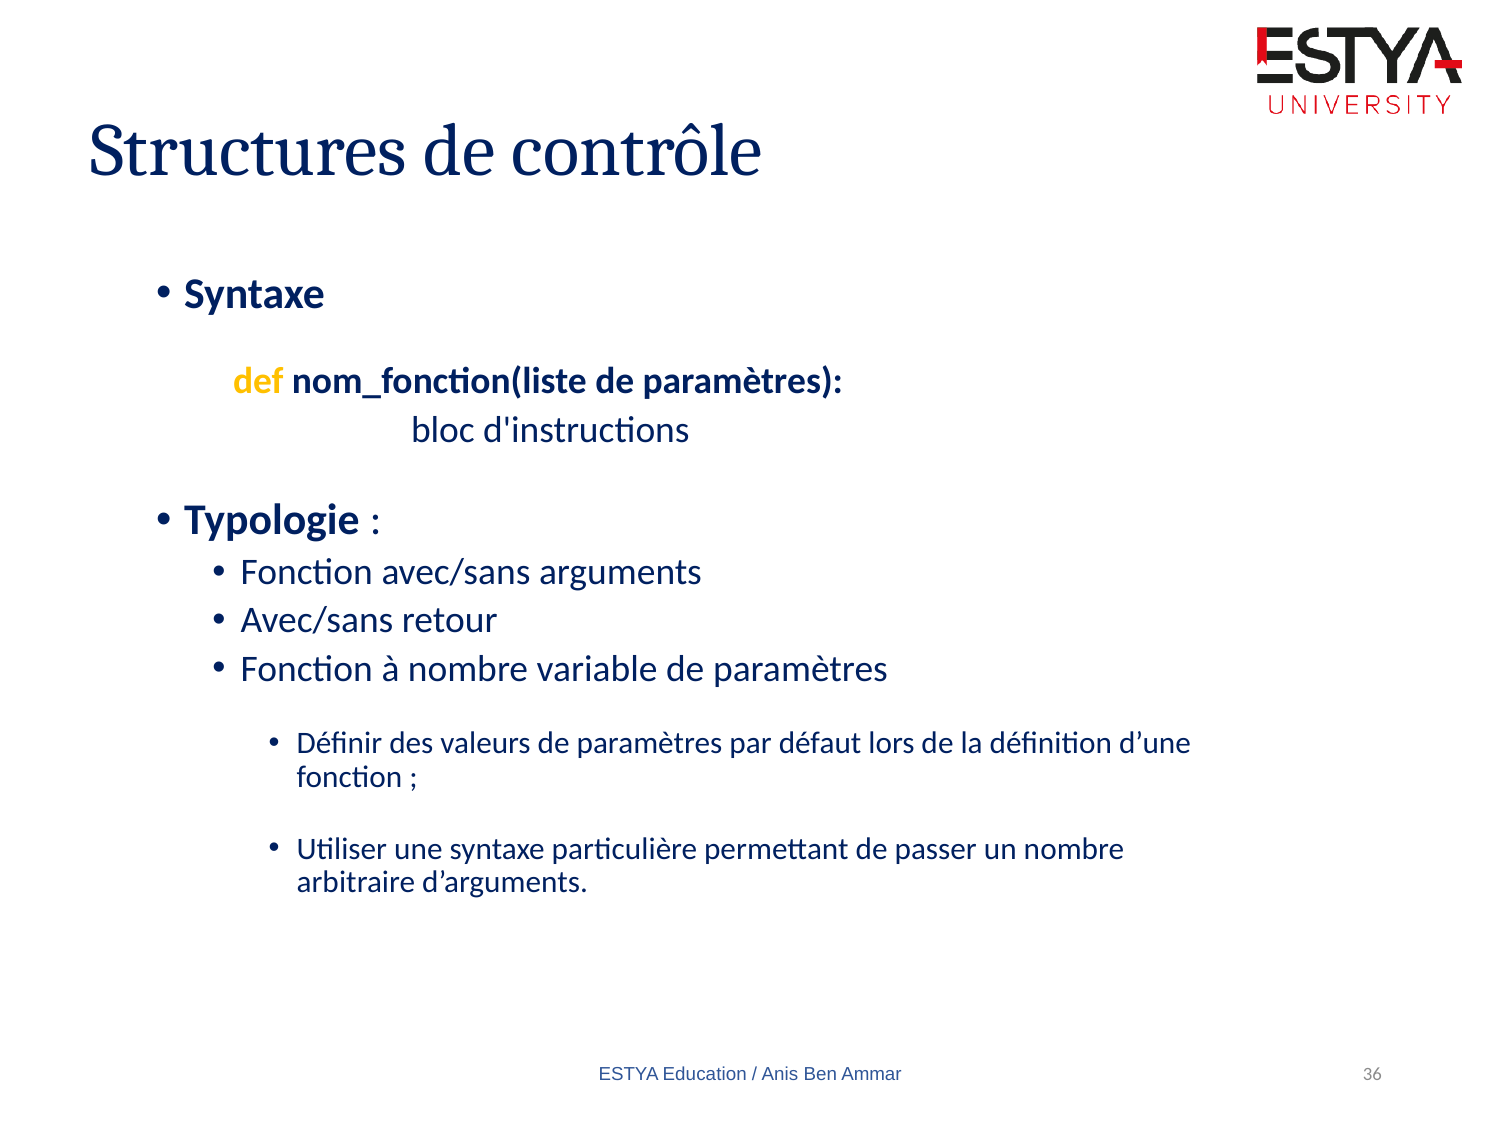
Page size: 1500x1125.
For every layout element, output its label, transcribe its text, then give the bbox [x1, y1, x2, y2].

list Syntaxe def nom_fonction(liste de paramètres): bloc d'instructions Typologie : Fonction avec/sans arguments Avec/sans retour Fonction à nombre variable de paramètres Définir des valeurs de paramètres par défaut lors de la définition d’une fonction ; Utiliser une syntaxe particulière permettant de passer un nombre arbitraire d’arguments. [141, 263, 1258, 1024]
slide_number 36 [1059, 1042, 1397, 1103]
picture [1257, 27, 1462, 114]
title Structures de contrôle [75, 68, 1425, 234]
footer ESTYA Education / Anis Ben Ammar [496, 1042, 1004, 1103]
